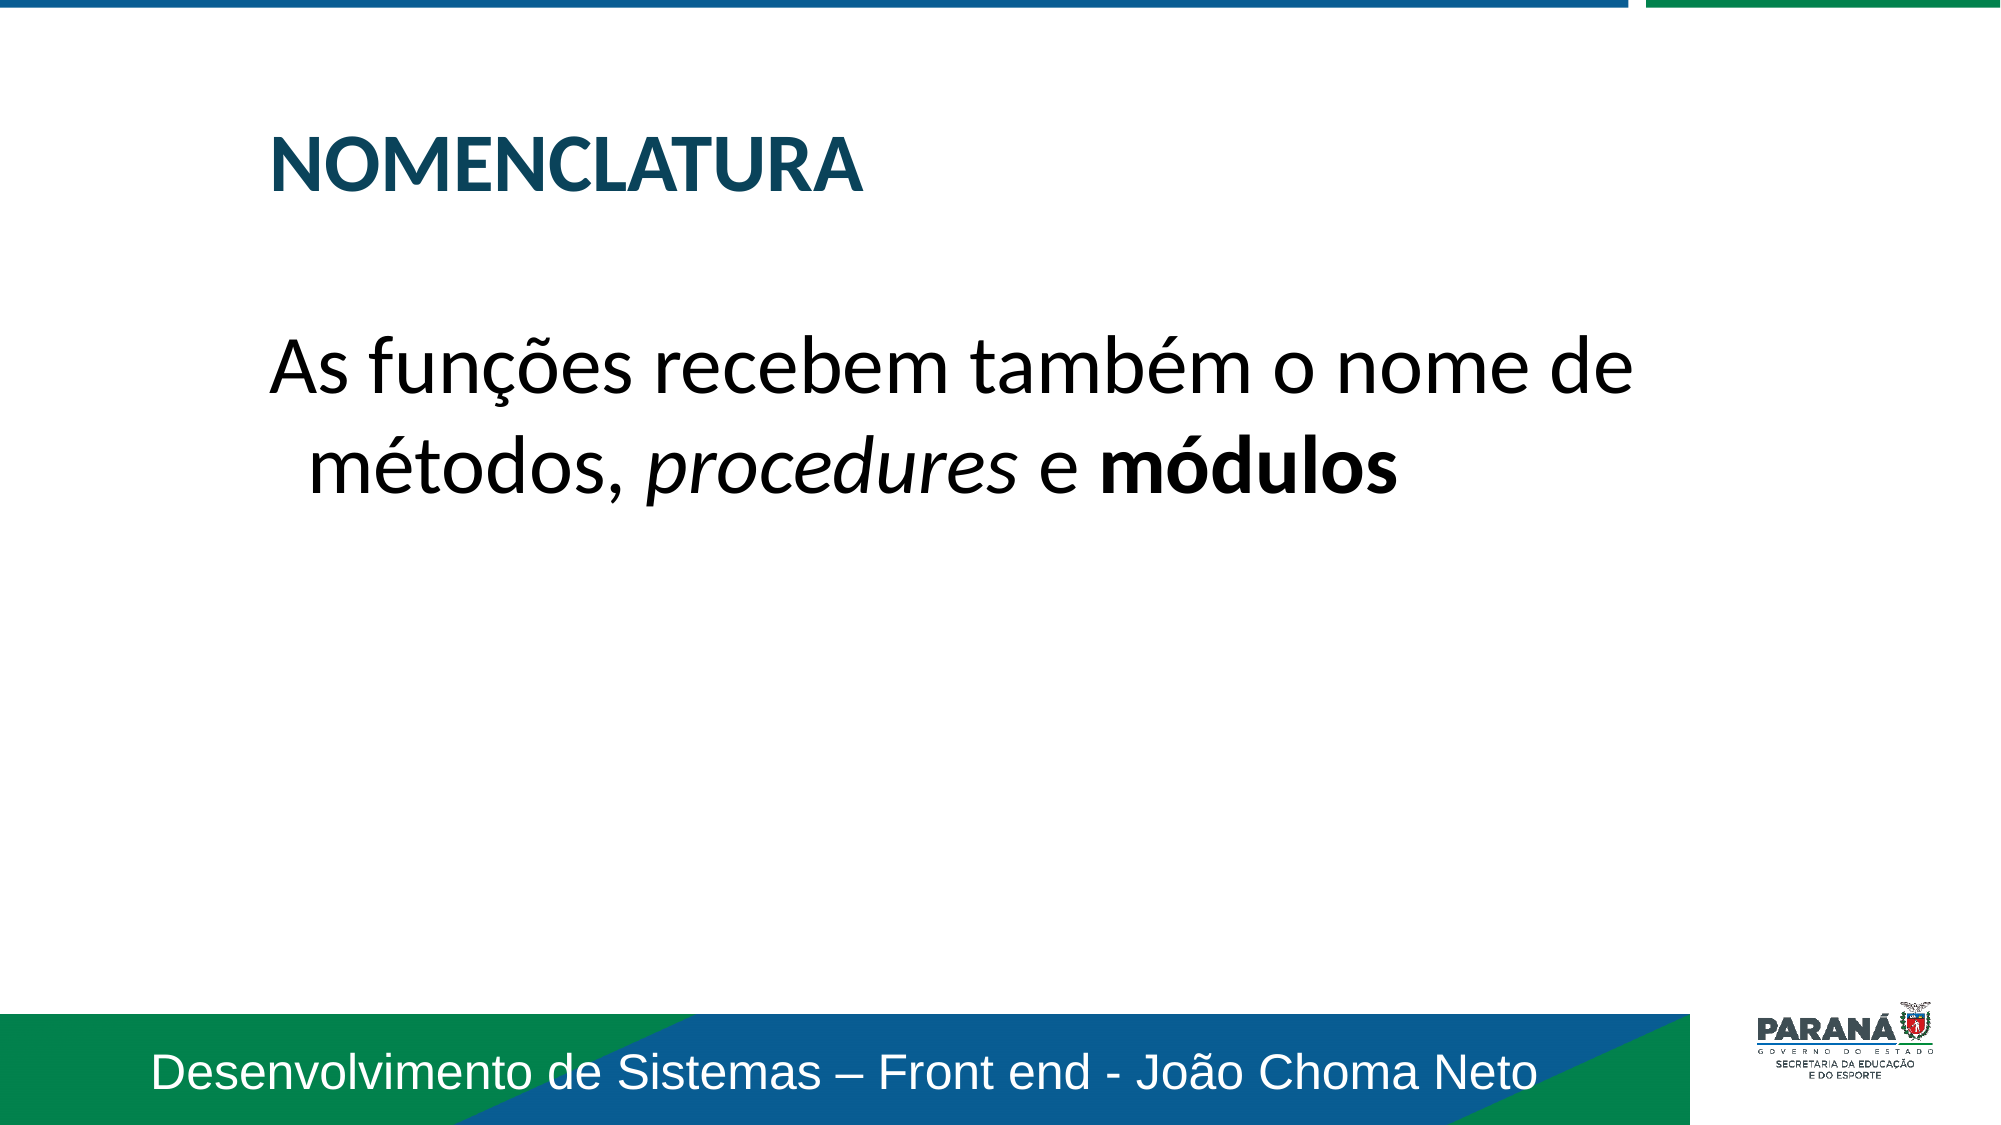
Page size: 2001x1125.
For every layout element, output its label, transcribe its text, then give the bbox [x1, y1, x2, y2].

list NOMENCLATURA [217, 111, 1637, 249]
list As funções recebem também o nome de métodos, procedures e módulos [217, 302, 1677, 921]
picture [0, 1014, 1690, 1125]
picture [1757, 1002, 1933, 1081]
